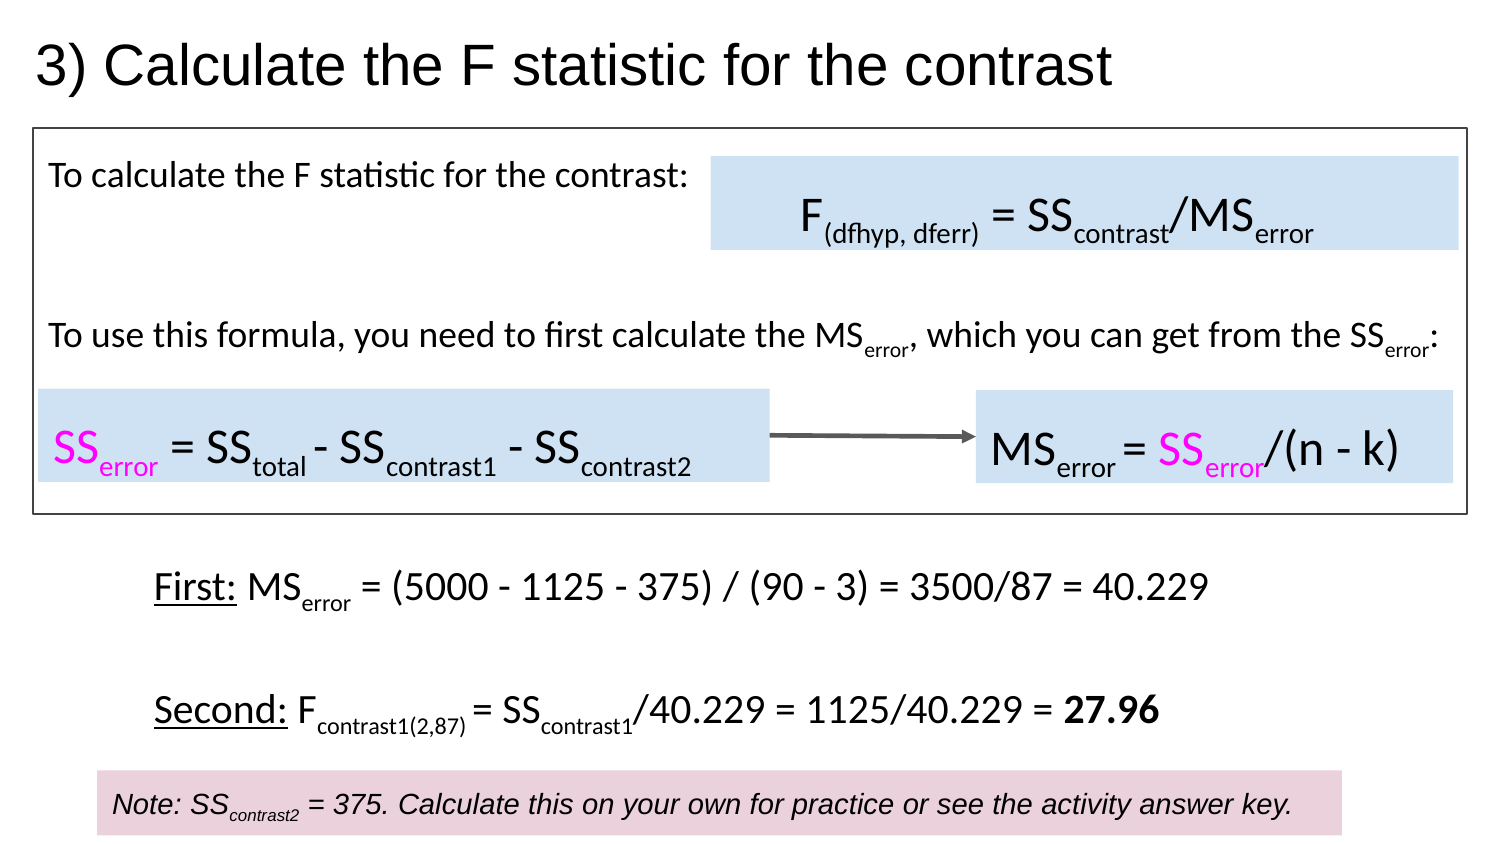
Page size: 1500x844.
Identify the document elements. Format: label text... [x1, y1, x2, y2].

text_box MSerror = SSerror/(n - k) [975, 390, 1454, 484]
text_box First: MSerror = (5000 - 1125 - 375) / (90 - 3) = 3500/87 = 40.229 Second: Fcontrast1(2,87) = SScontrast1/40.229 = 1125/40.229 = 27.96 [63, 535, 1342, 844]
title 3) Calculate the F statistic for the contrast [20, 12, 1419, 107]
text_box [514, 149, 586, 203]
text_box F(dfhyp, dferr) = SScontrast/MSerror [710, 156, 1459, 250]
text_box Note: SScontrast2 = 375. Calculate this on your own for practice or see the activity answer key. [97, 770, 1342, 836]
text_box SSerror = SStotal - SScontrast1 - SScontrast2 [38, 388, 770, 482]
list To calculate the F statistic for the contrast: To use this formula, you need to first calculate the MSerror, which you can get from the SSerror: [33, 128, 1467, 514]
